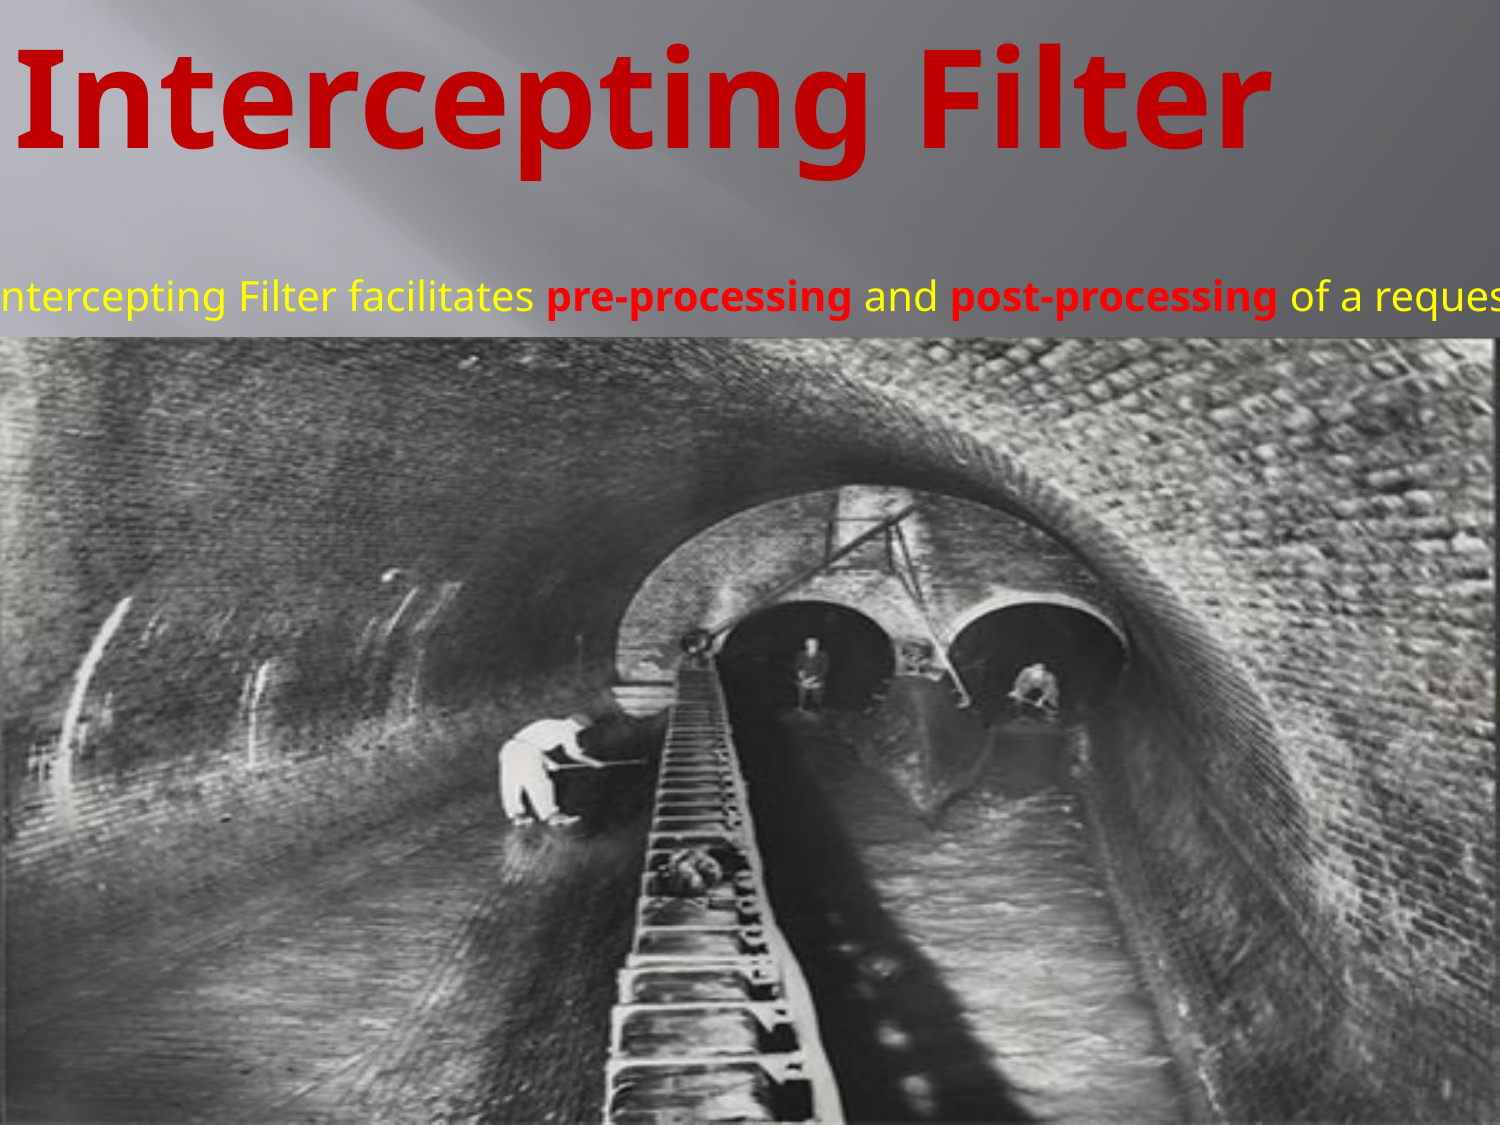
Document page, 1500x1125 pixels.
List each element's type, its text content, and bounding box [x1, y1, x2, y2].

text_box Intercepting Filter facilitates pre-processing and post-processing of a request: [0, 262, 1500, 328]
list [0, 337, 1500, 1125]
title Intercepting Filter [0, 0, 1350, 188]
